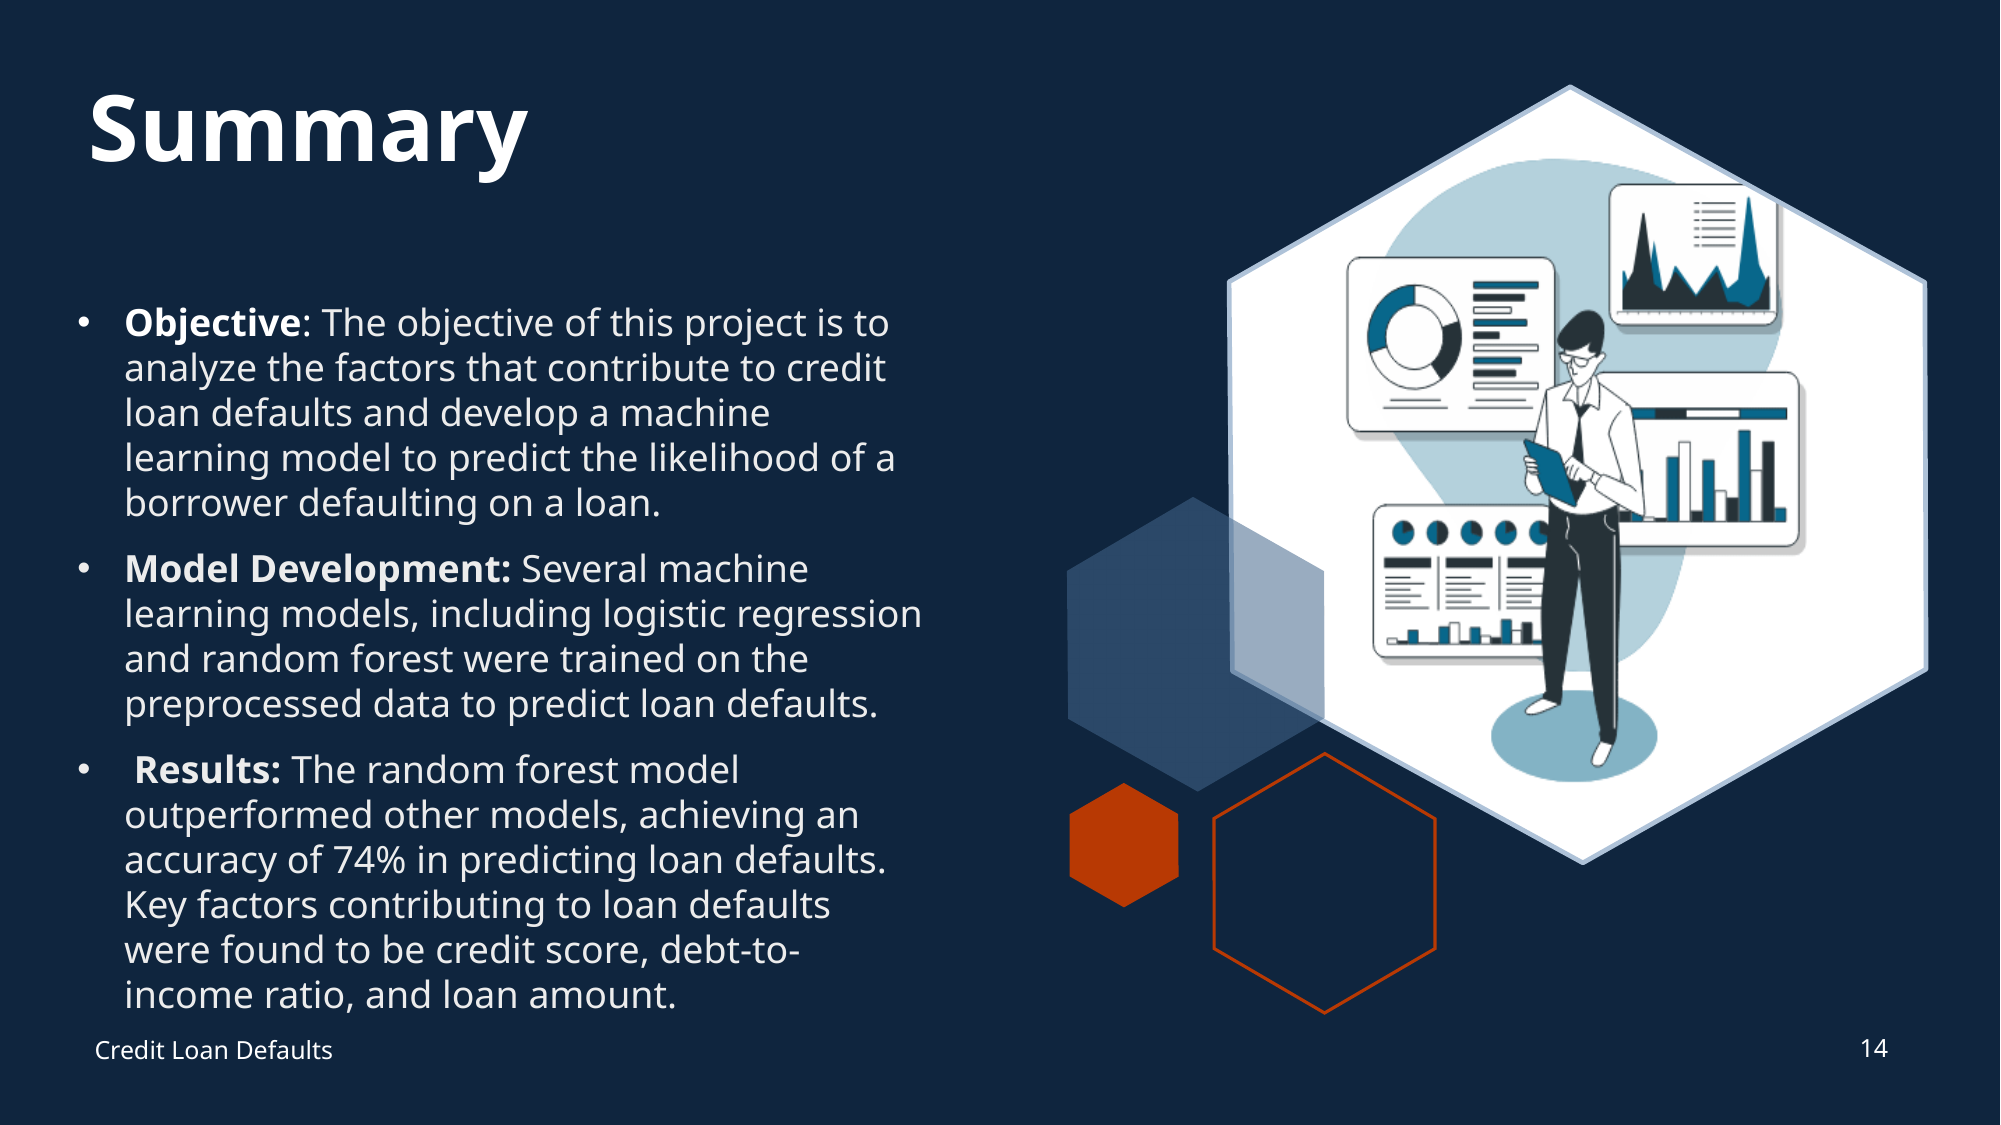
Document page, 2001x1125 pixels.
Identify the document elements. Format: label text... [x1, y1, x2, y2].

title Summary [73, 74, 1686, 292]
list Objective: The objective of this project is to analyze the factors that contribute to credit loan defaults and develop a machine learning model to predict the likelihood of a borrower defaulting on a loan. Model Development: Several machine learning models, including logistic regression and random forest were trained on the preprocessed data to predict loan defaults. Results: The random forest model outperformed other models, achieving an accuracy of 74% in predicting loan defaults. Key factors contributing to loan defaults were found to be credit score, debt-to-income ratio, and loan amount. [62, 291, 943, 952]
picture [1066, 86, 1927, 863]
footer Credit Loan Defaults [79, 1020, 755, 1080]
text_box 14 [1836, 1019, 1912, 1080]
